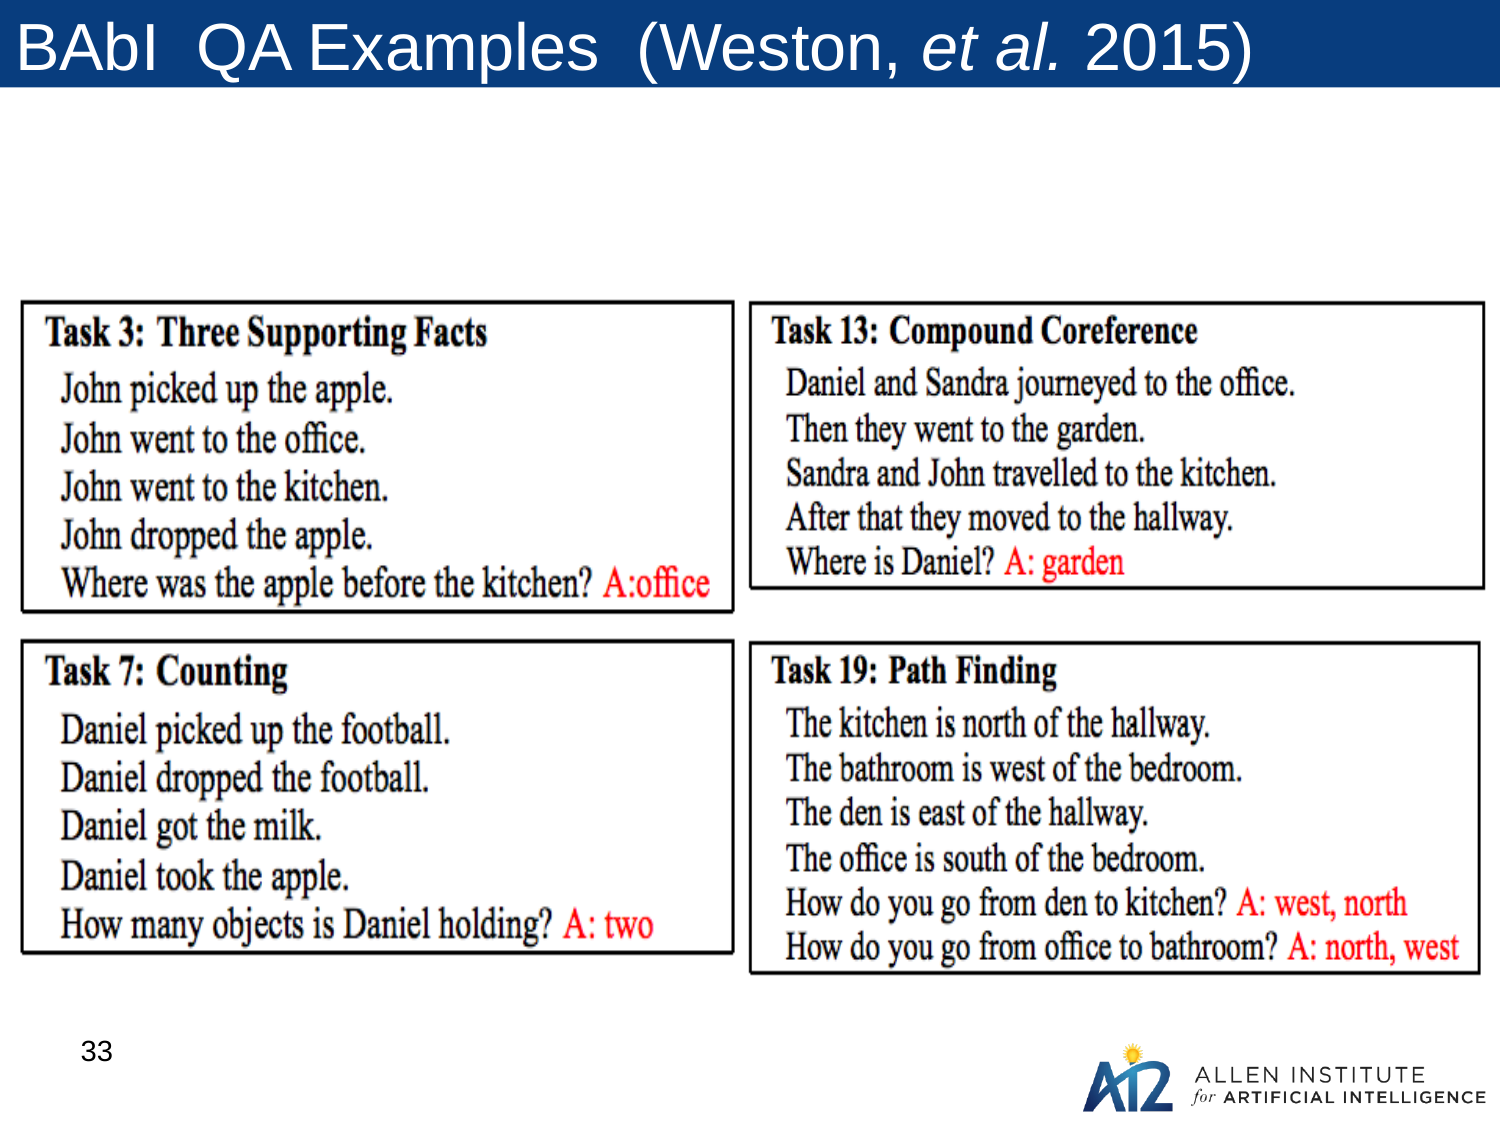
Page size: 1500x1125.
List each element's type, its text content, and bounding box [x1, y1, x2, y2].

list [10, 284, 749, 626]
picture [1076, 1038, 1500, 1120]
picture [742, 291, 1495, 601]
title BAbI QA Examples (Weston, et al. 2015) [0, 0, 1500, 88]
picture [13, 625, 1489, 983]
slide_number 33 [65, 1024, 416, 1103]
